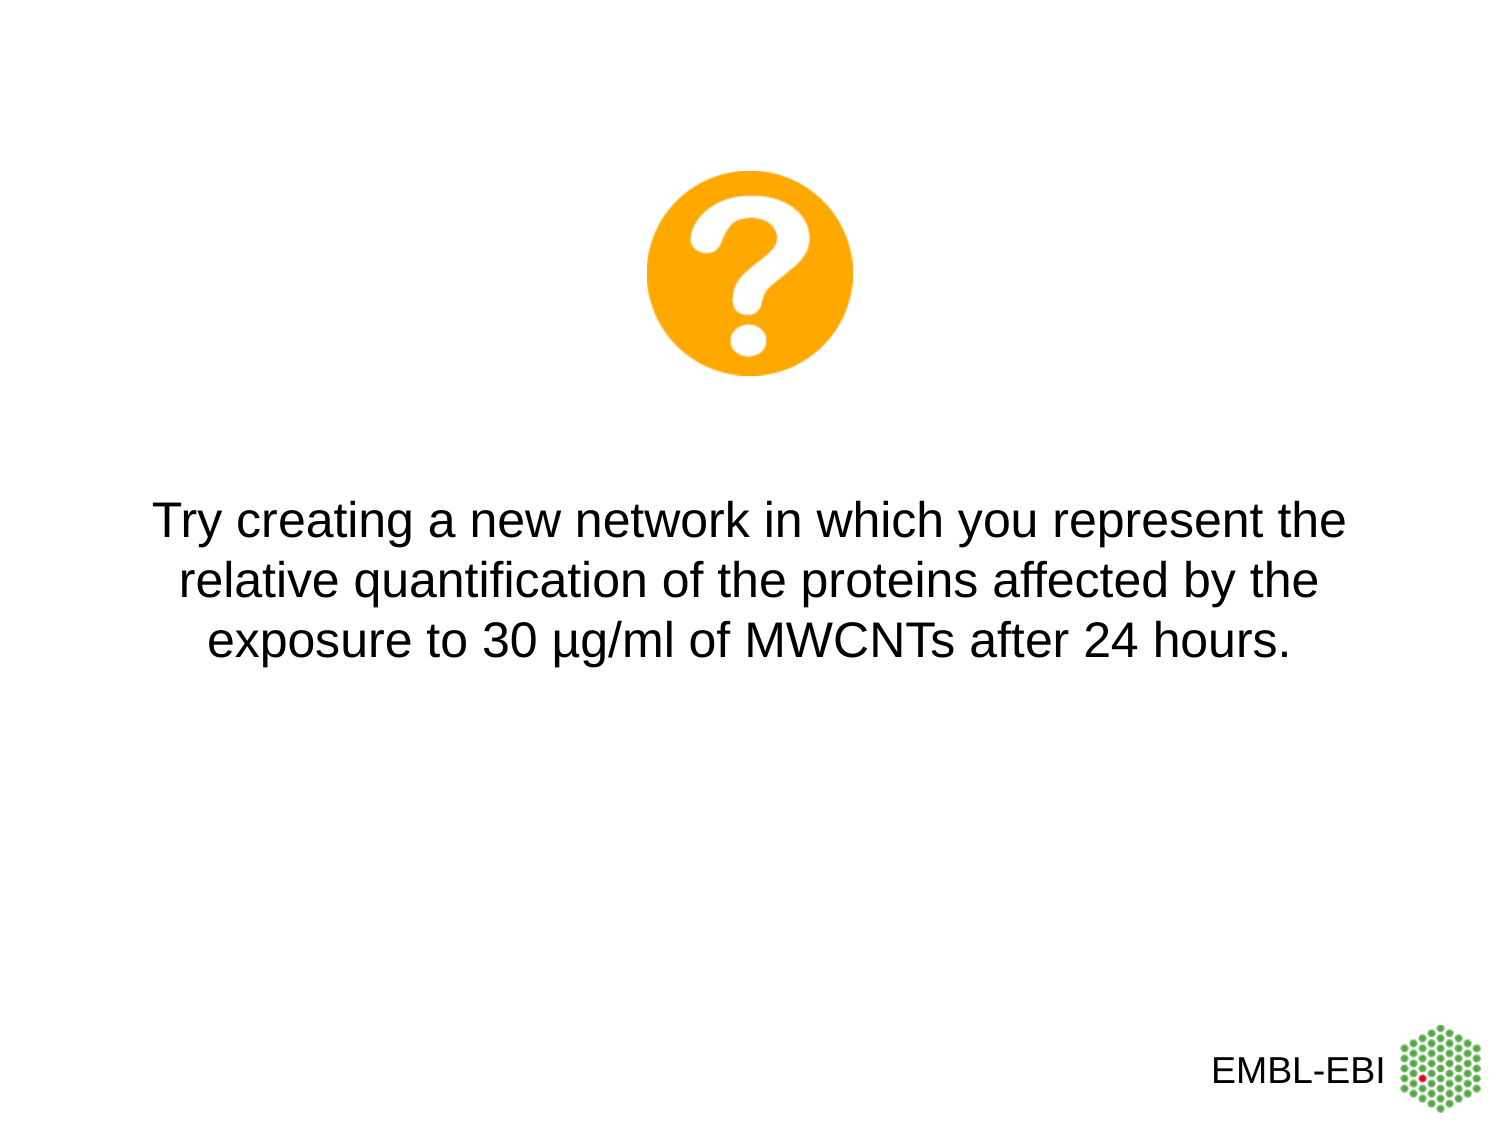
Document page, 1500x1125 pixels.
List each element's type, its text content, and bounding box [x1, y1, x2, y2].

picture [1396, 1025, 1481, 1113]
text_box Try creating a new network in which you represent the relative quantification of the proteins affected by the exposure to 30 µg/ml of MWCNTs after 24 hours. [123, 479, 1376, 675]
picture [647, 170, 853, 376]
